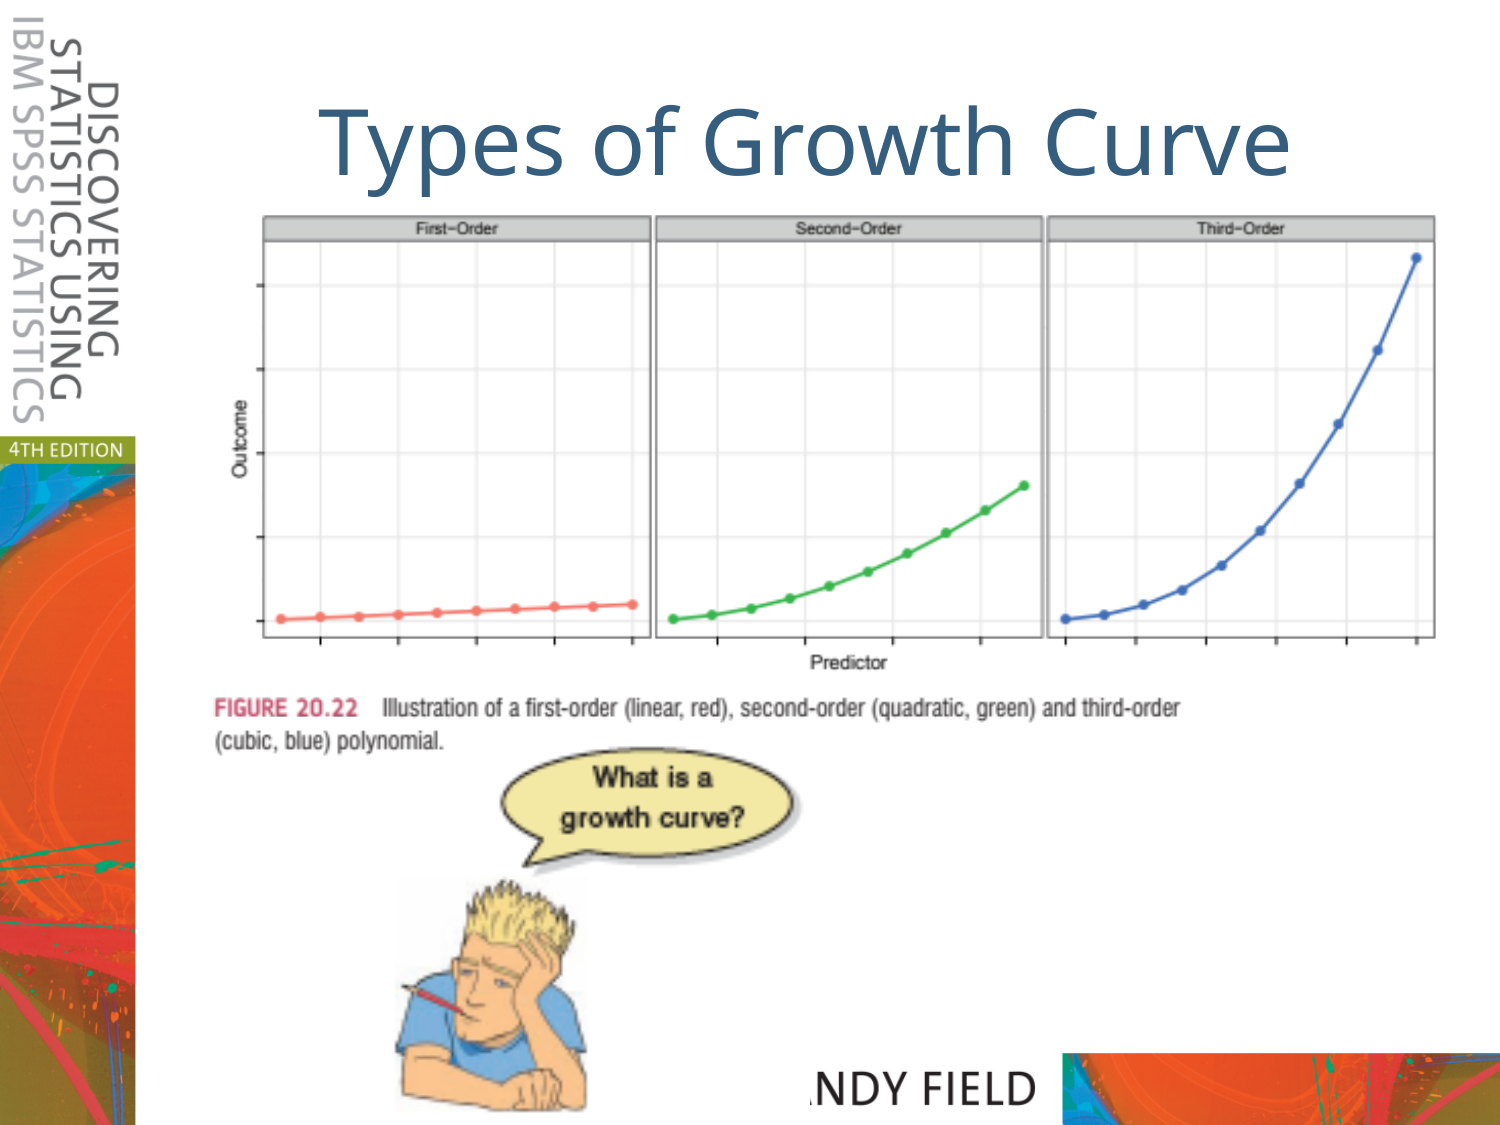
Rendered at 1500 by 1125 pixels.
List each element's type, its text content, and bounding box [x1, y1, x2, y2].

picture [208, 208, 1444, 1125]
title Types of Growth Curve [187, 45, 1425, 233]
